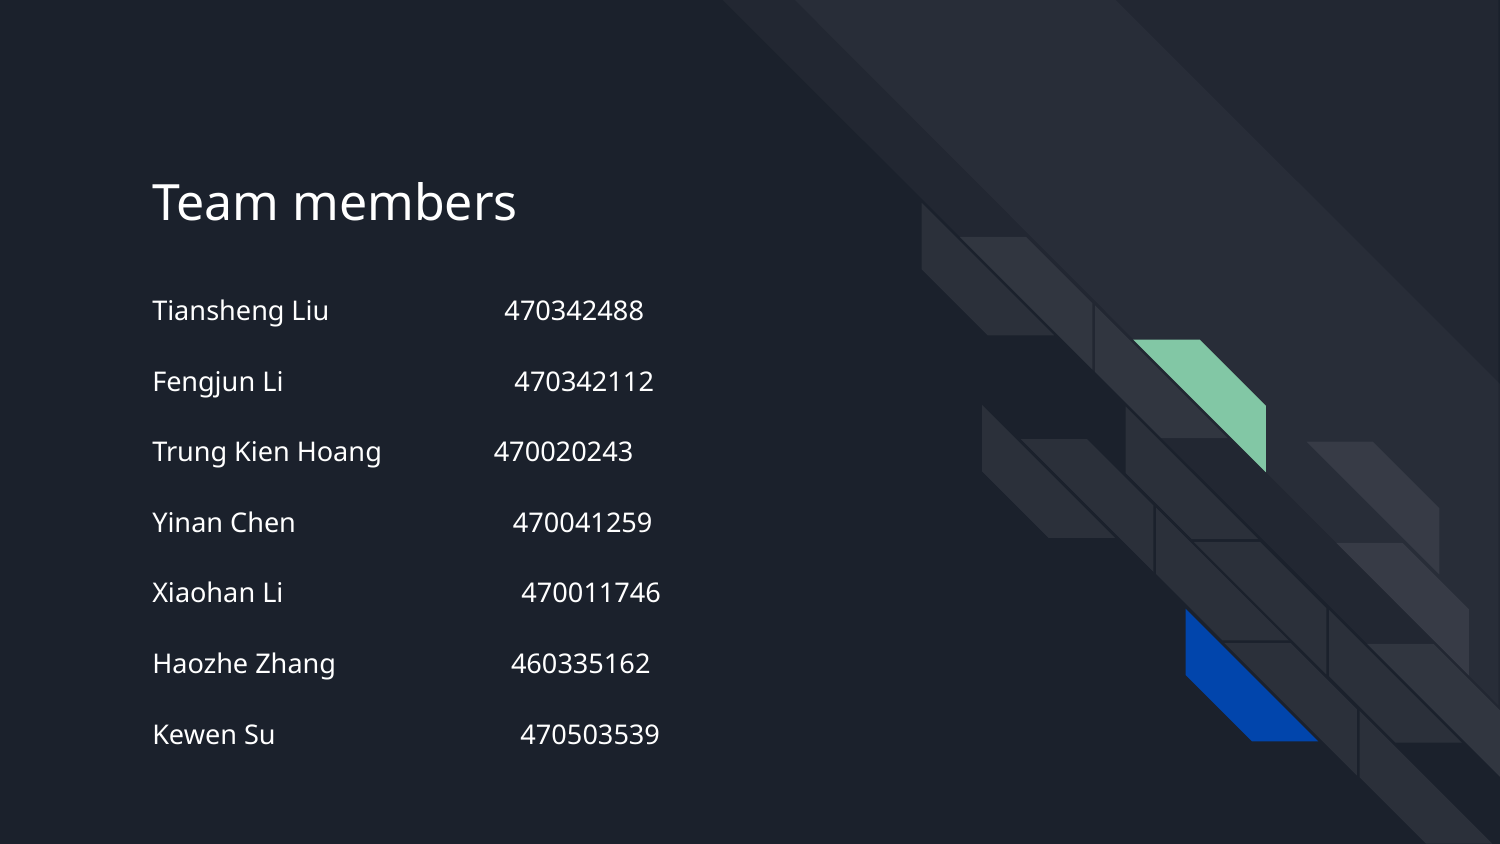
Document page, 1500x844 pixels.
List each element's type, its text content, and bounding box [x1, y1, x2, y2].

subtitle Tiansheng Liu 470342488 Fengjun Li 470342112 Trung Kien Hoang 470020243 Yinan Chen 470041259 Xiaohan Li 470011746 Haozhe Zhang 460335162 Kewen Su 470503539 [137, 273, 936, 760]
title Team members [137, 155, 1292, 236]
